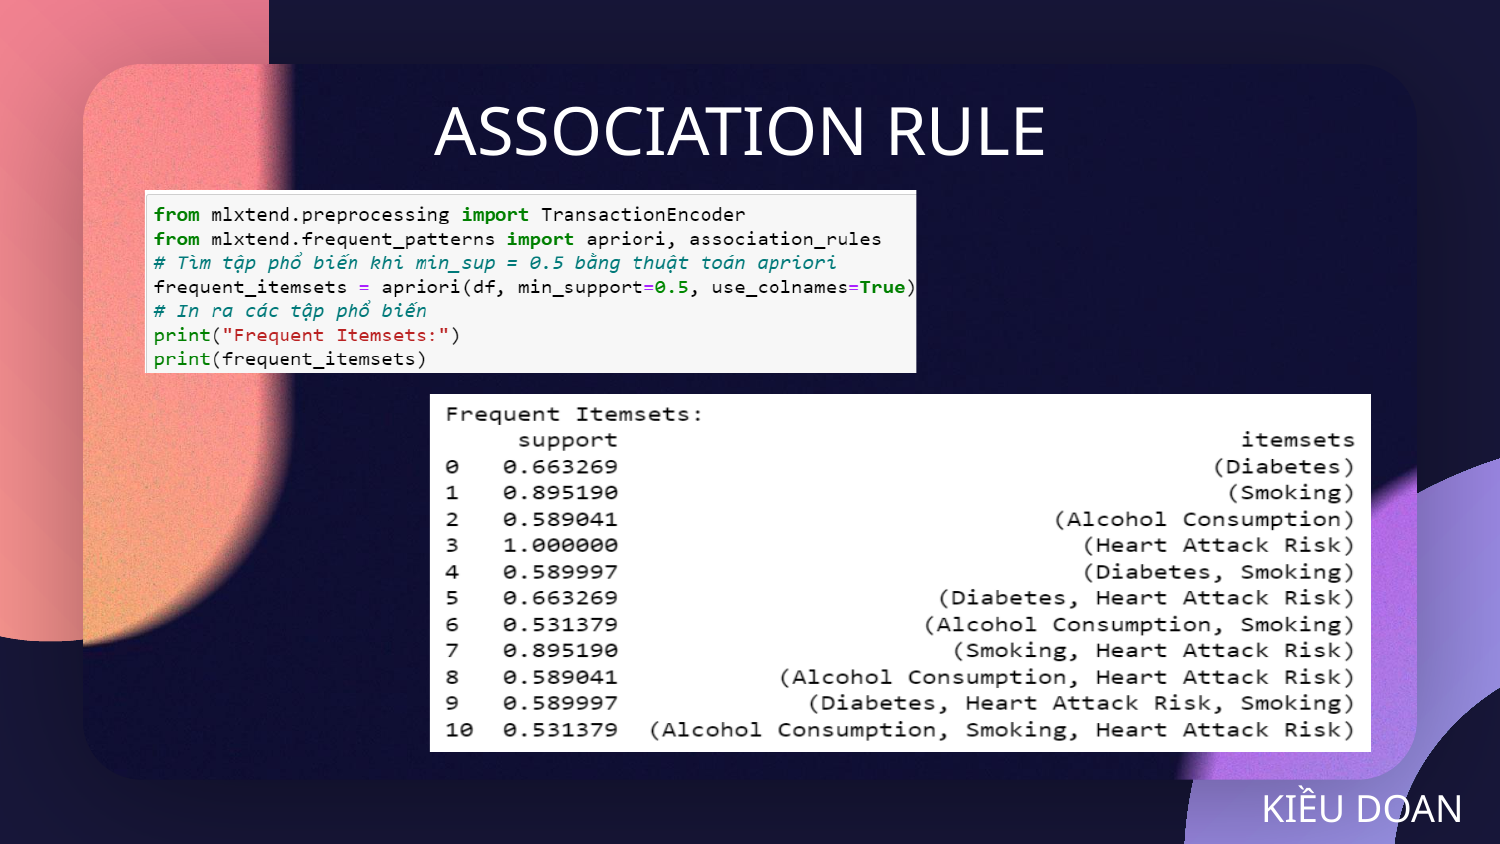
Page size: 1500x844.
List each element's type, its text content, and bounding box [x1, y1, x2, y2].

text_box KIỀU DOAN [1162, 779, 1479, 844]
picture [83, 64, 1417, 780]
text_box [429, 394, 1371, 752]
text_box [144, 190, 917, 373]
text_box ASSOCIATION RULE [209, 81, 1273, 191]
